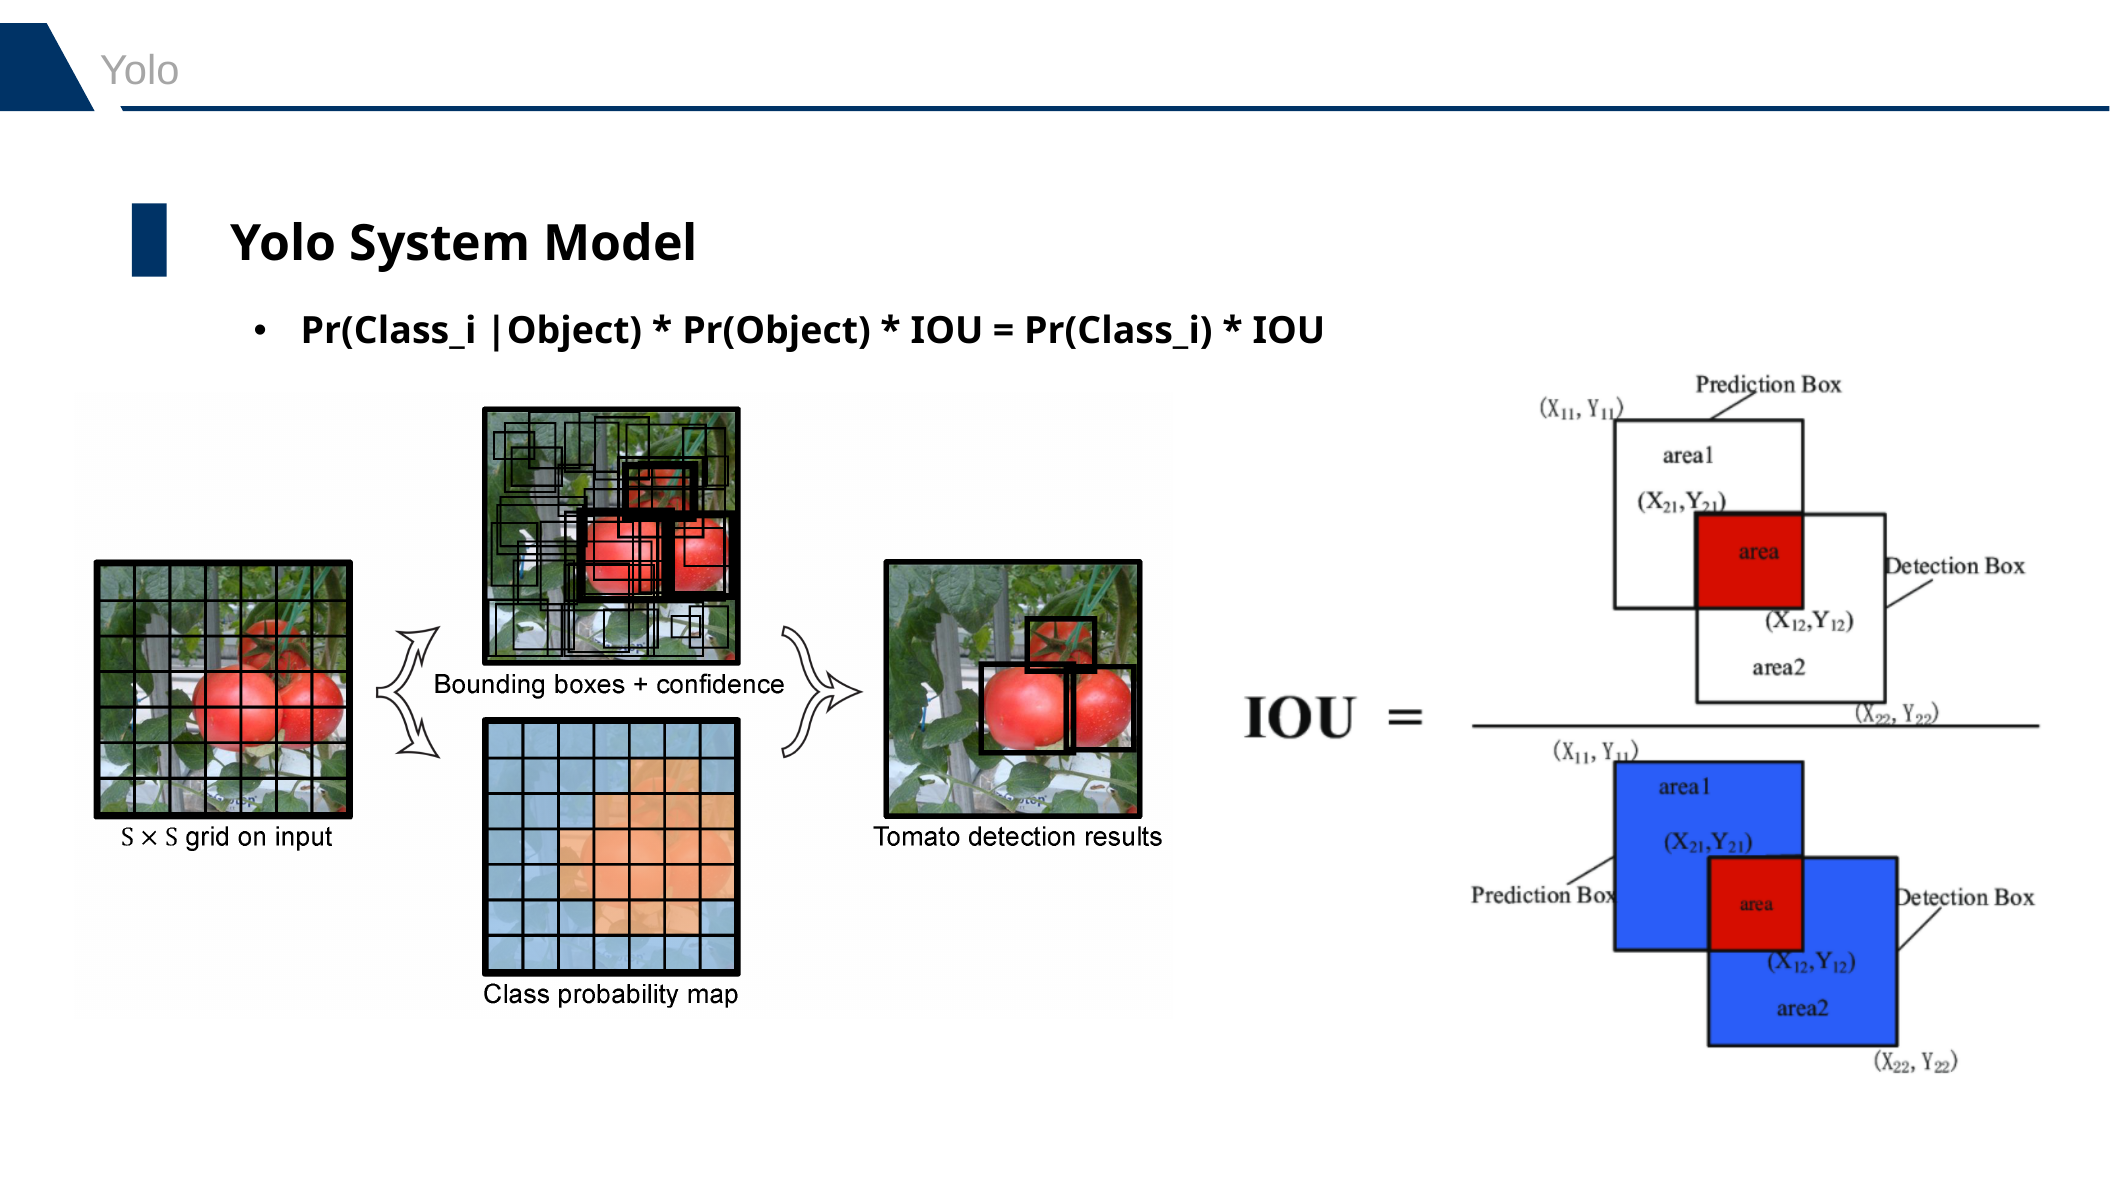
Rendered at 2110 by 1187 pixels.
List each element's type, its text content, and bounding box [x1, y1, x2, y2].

picture [74, 392, 1173, 1019]
text_box Pr(Class_i |Object) * Pr(Object) * IOU = Pr(Class_i) * IOU [251, 284, 1681, 352]
text_box [118, 104, 2110, 113]
text_box [0, 22, 97, 113]
picture [1219, 371, 2065, 1086]
text_box Yolo [99, 42, 603, 93]
text_box [131, 202, 168, 278]
text_box Yolo System Model [215, 203, 1445, 279]
